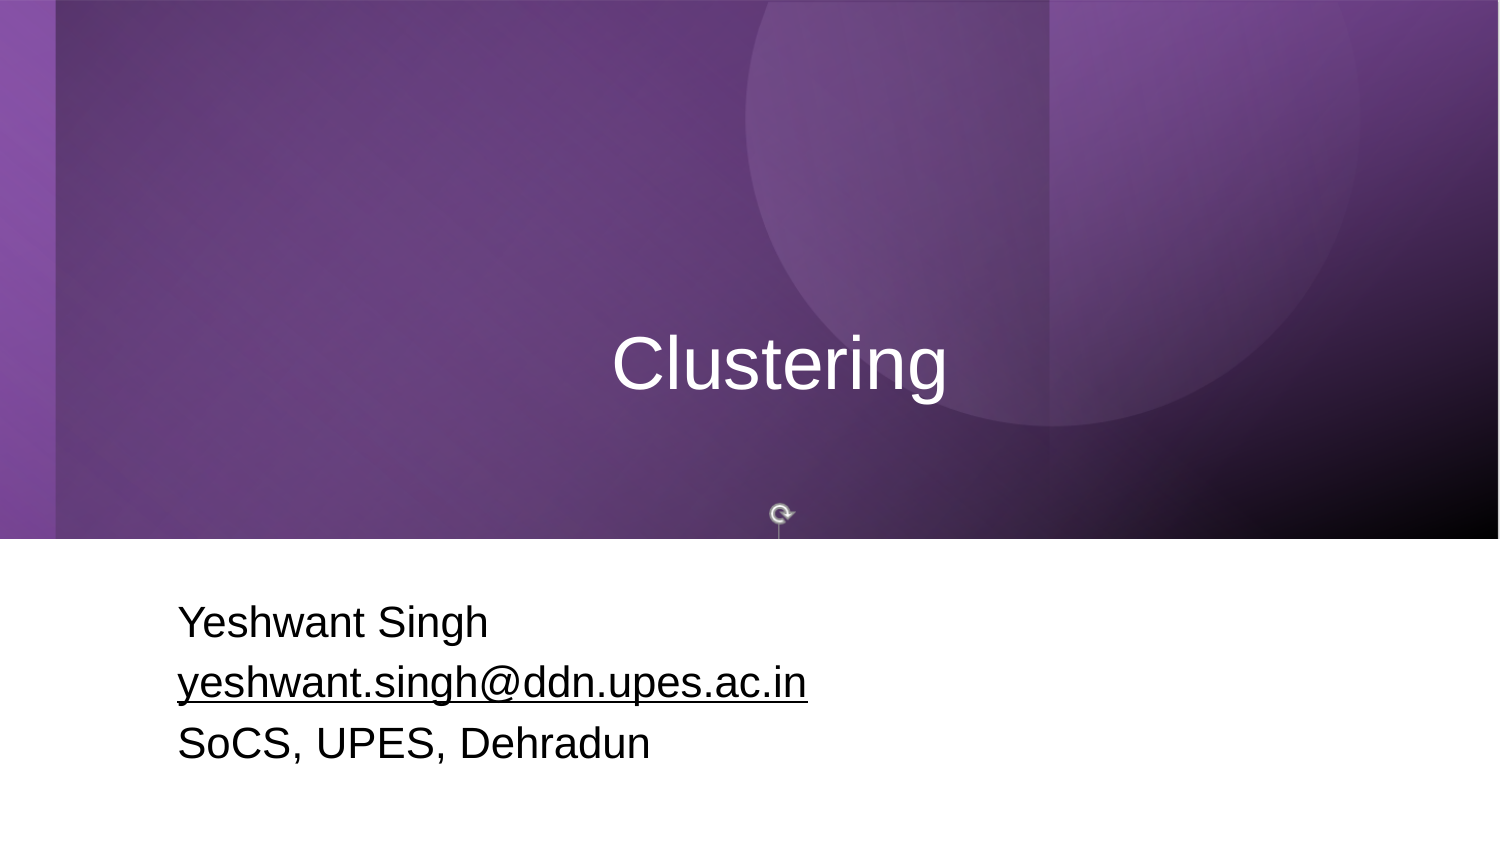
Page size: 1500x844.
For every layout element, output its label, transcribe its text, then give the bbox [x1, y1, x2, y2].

picture [0, 0, 1500, 540]
text_box Yeshwant Singh yeshwant.singh@ddn.upes.ac.in SoCS, UPES, Dehradun [166, 562, 1398, 808]
